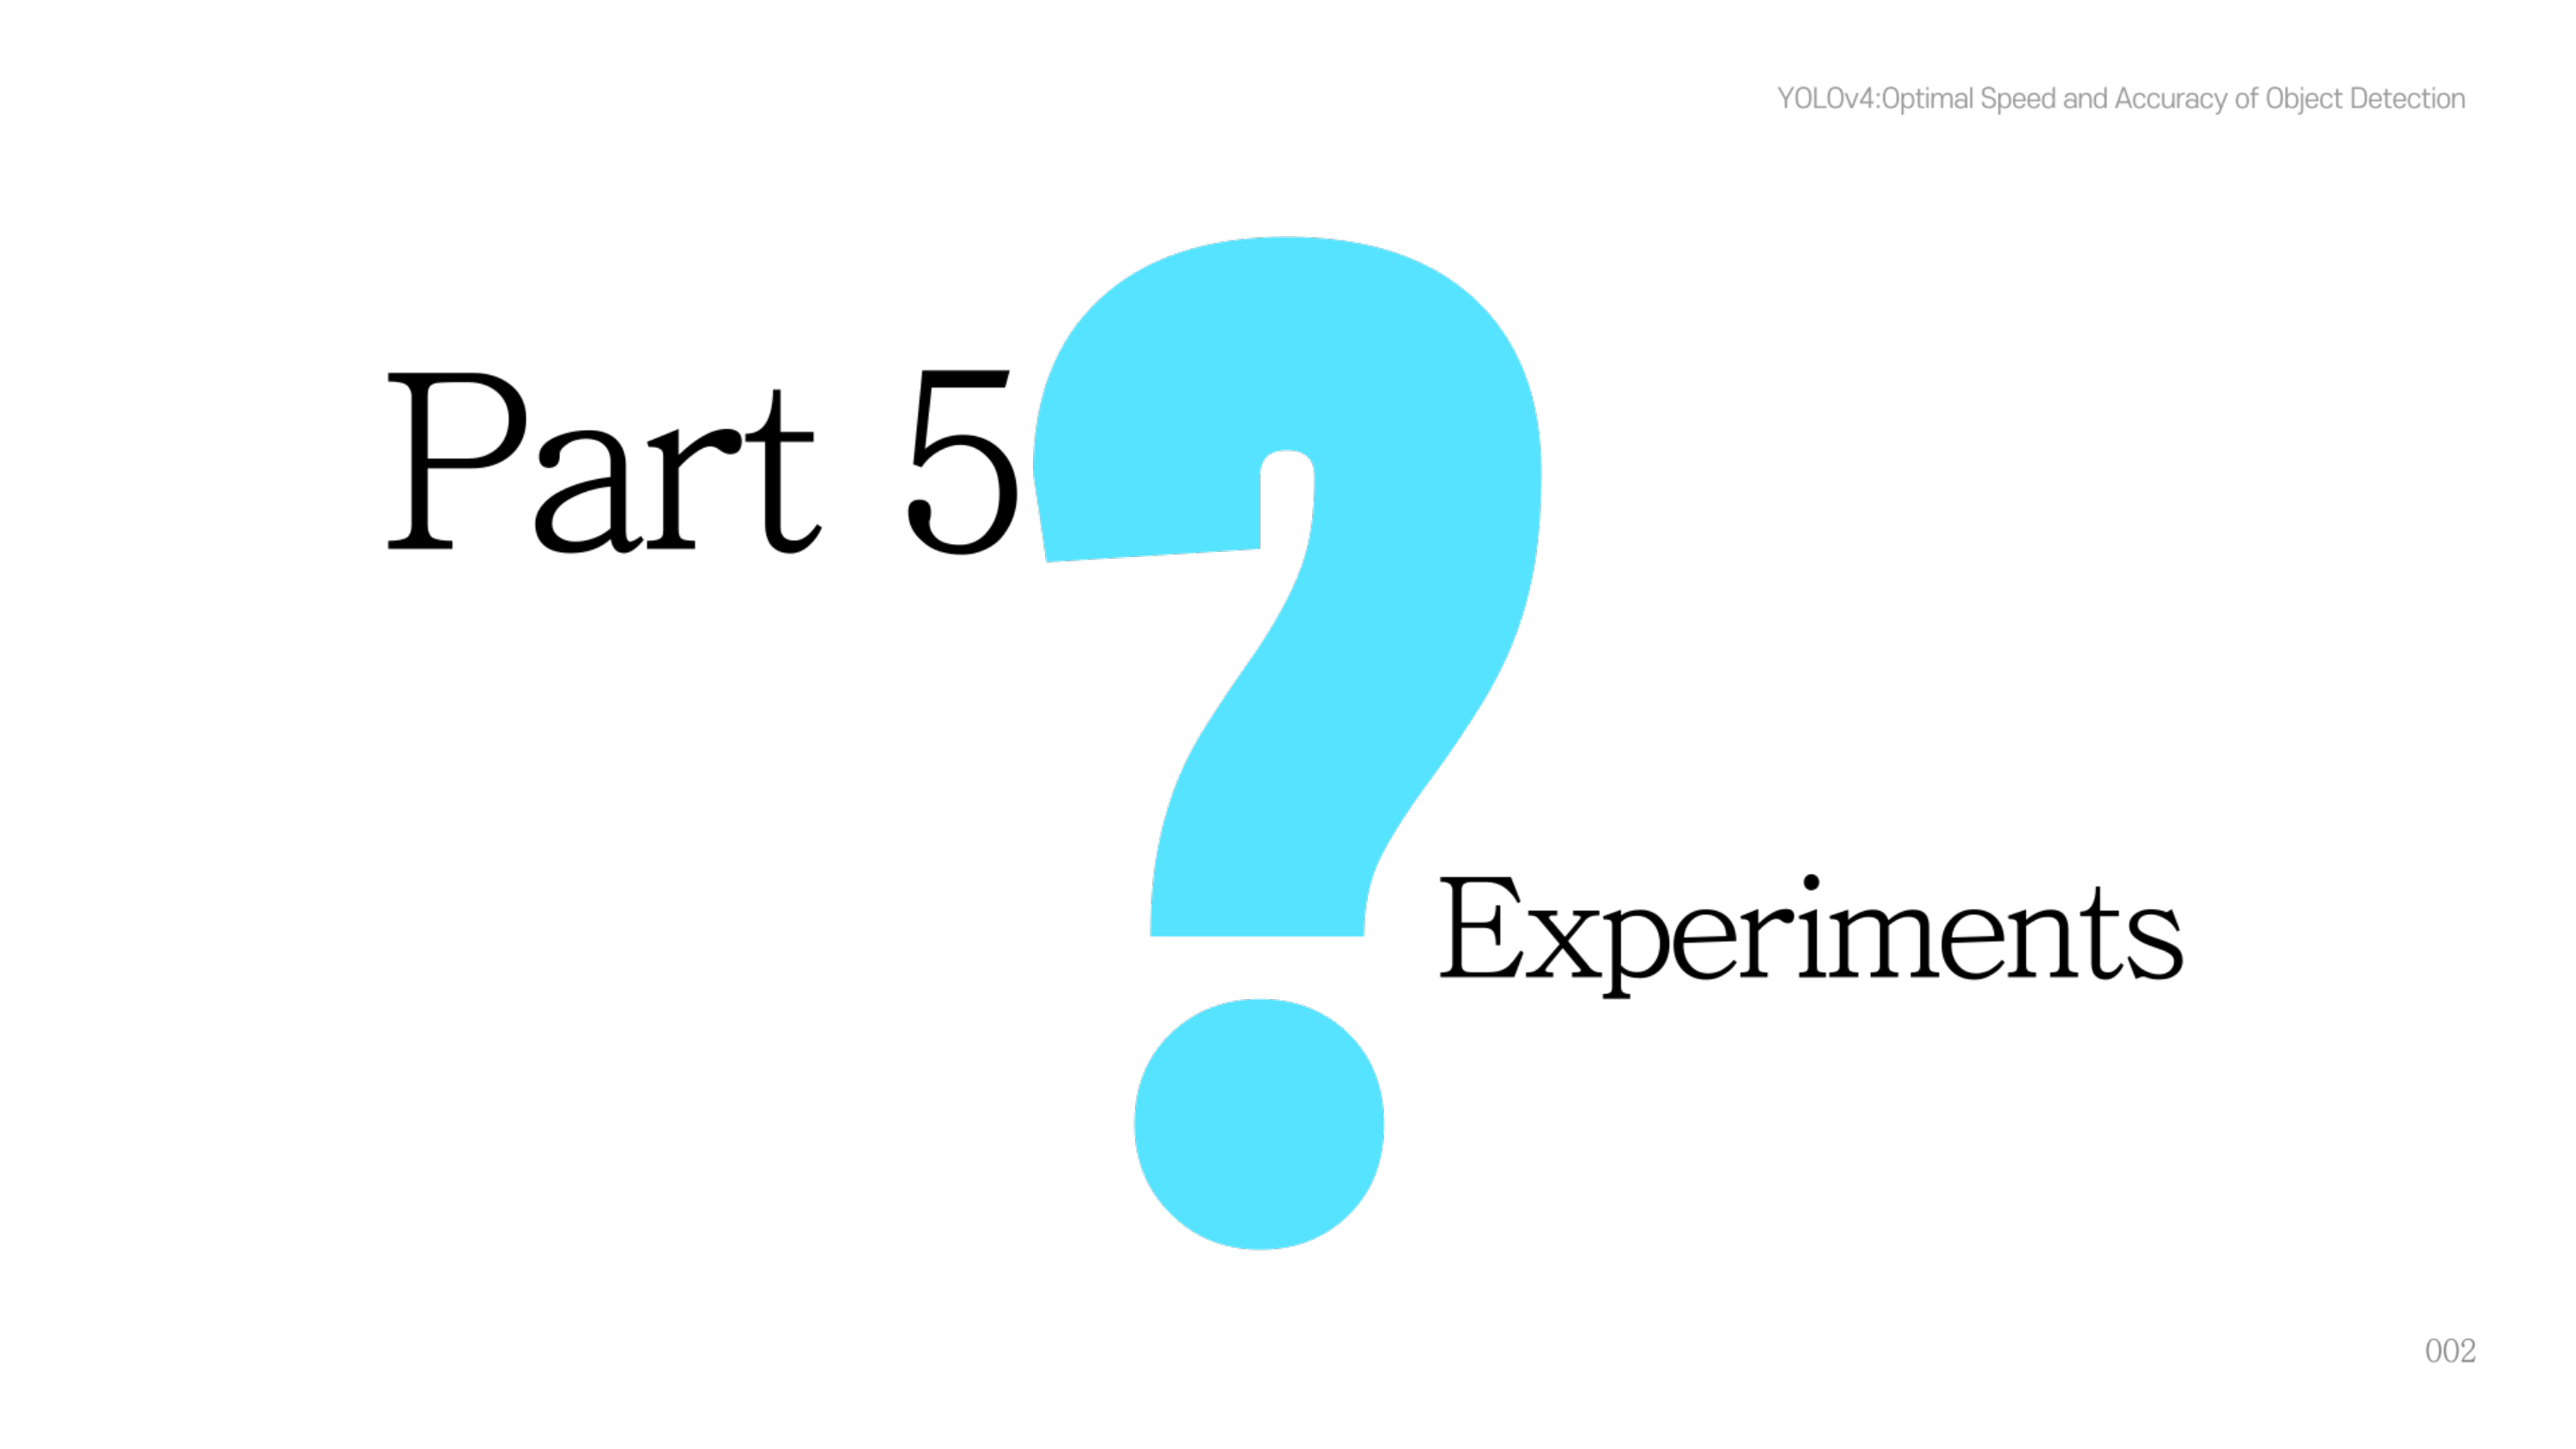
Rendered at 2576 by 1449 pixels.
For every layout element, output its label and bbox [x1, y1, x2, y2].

picture [2352, 1323, 2492, 1382]
picture [345, 0, 2487, 1449]
